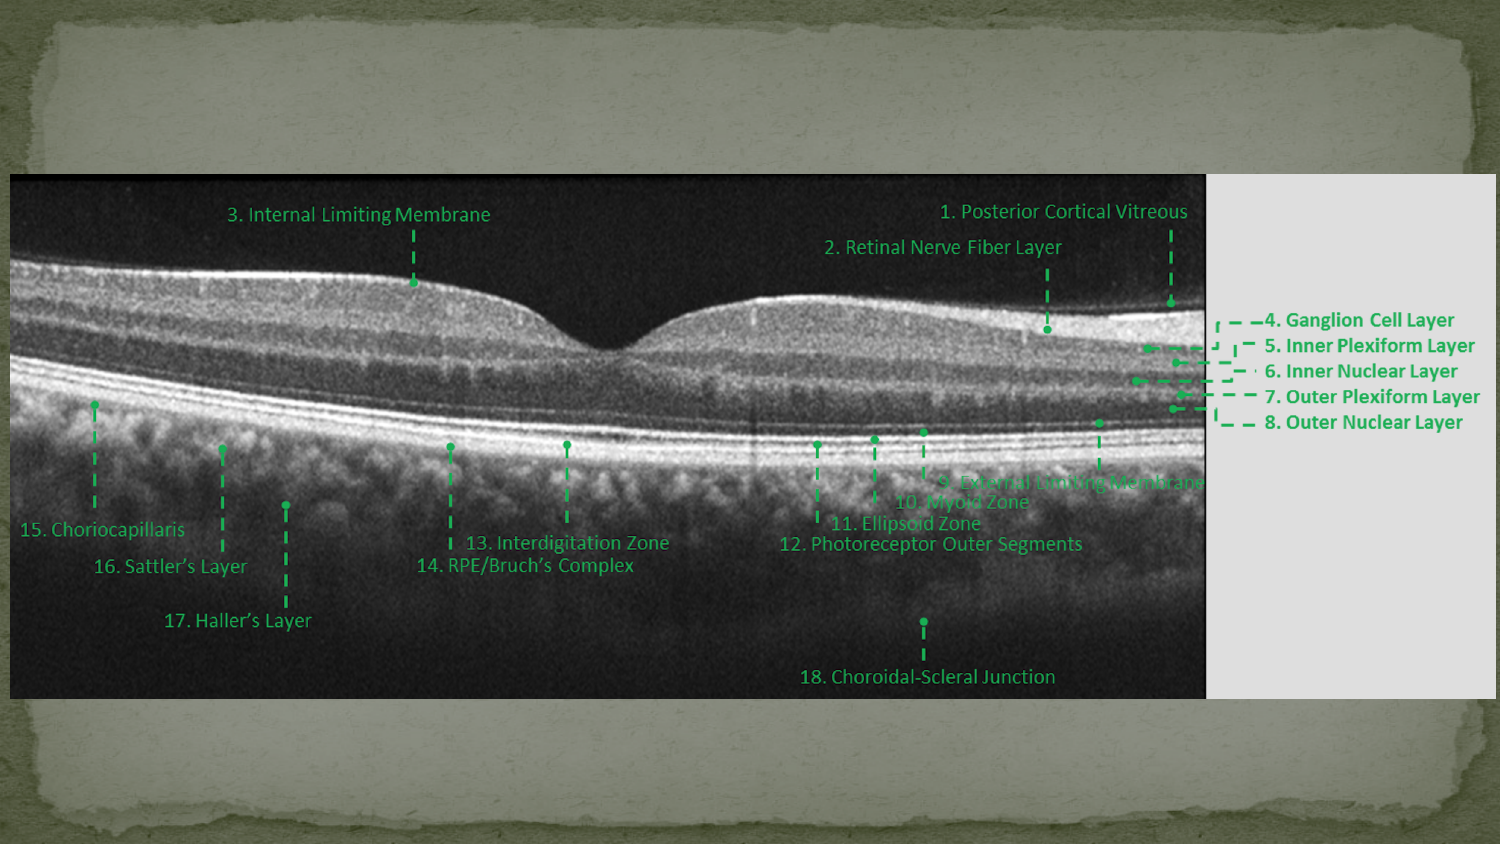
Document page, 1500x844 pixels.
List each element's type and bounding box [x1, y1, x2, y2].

picture [10, 174, 1497, 700]
